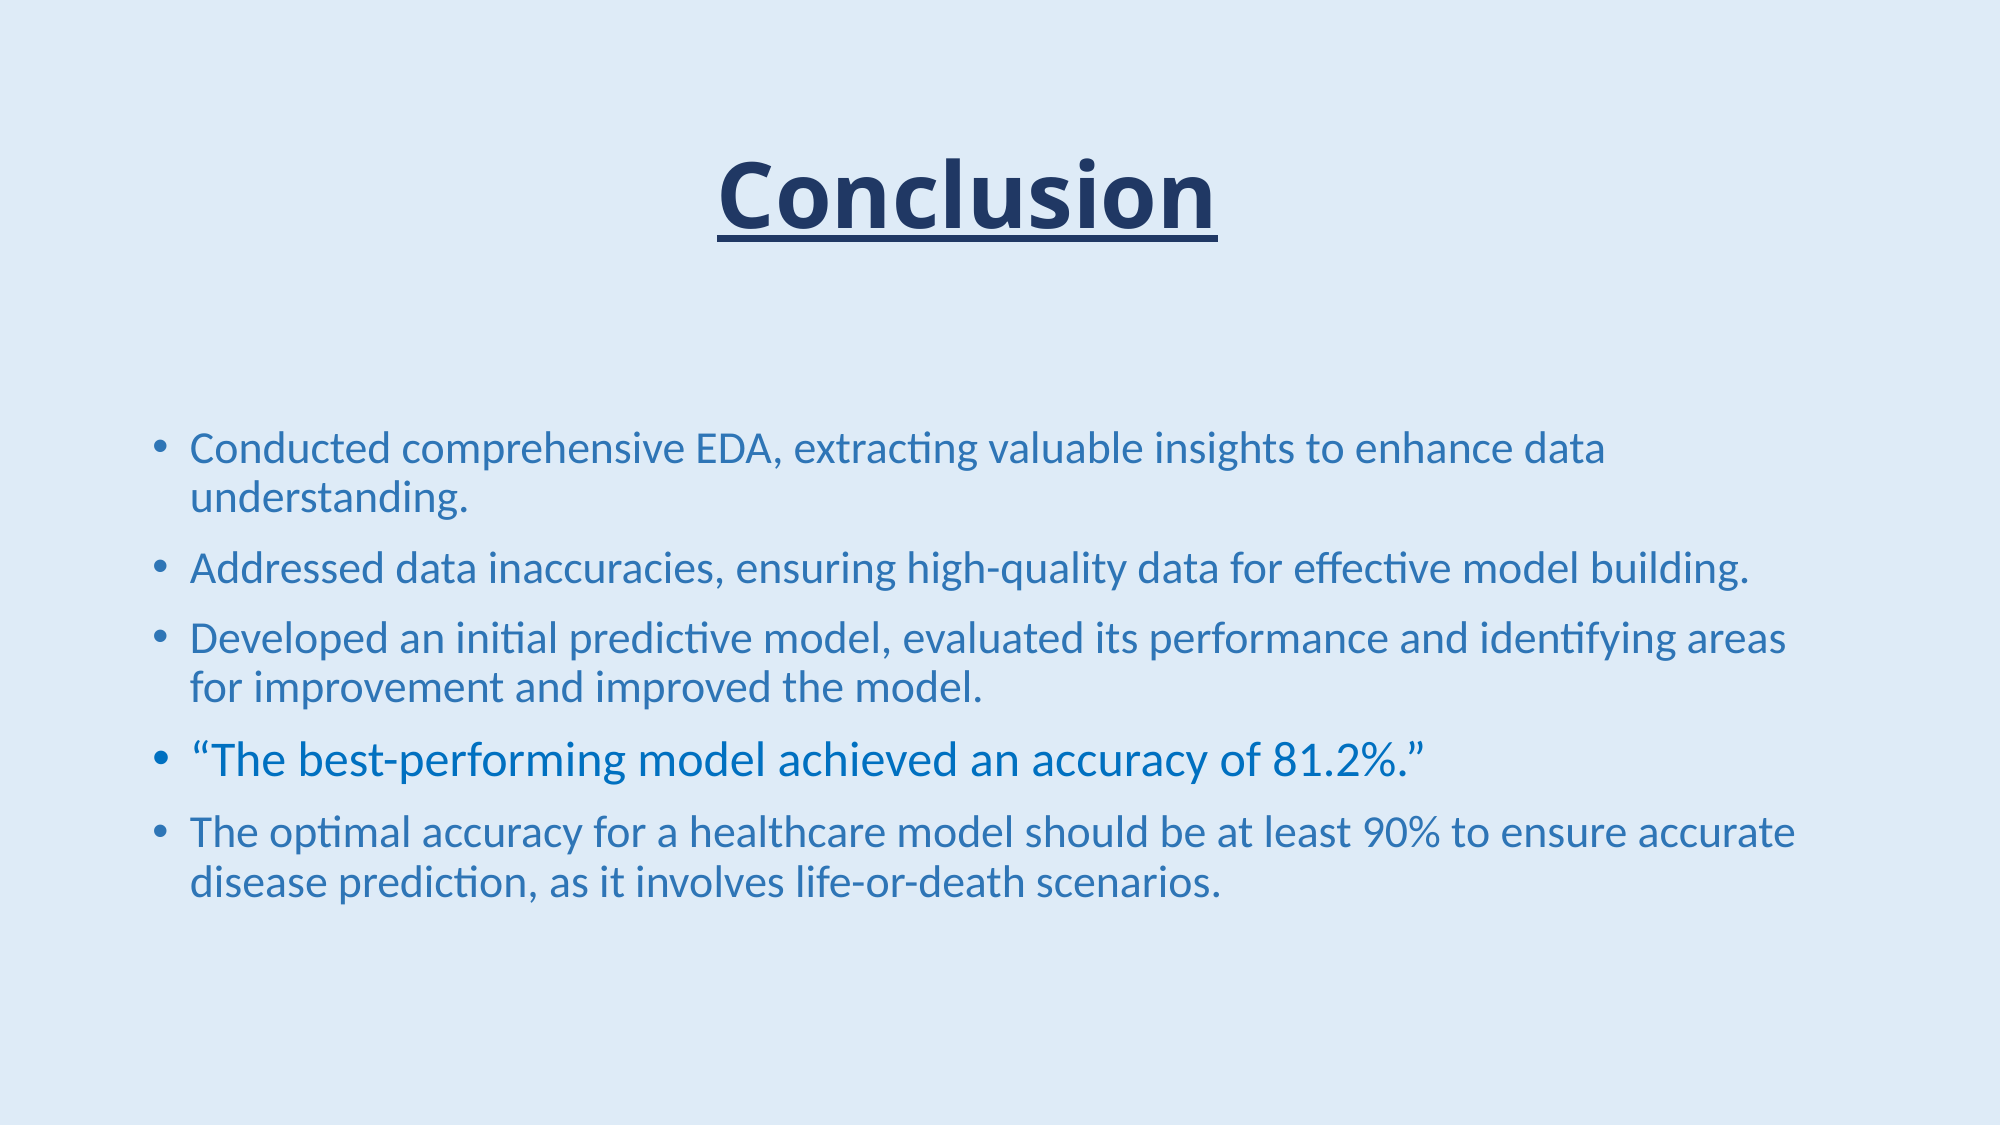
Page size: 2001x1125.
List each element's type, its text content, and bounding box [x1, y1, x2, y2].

title Conclusion [105, 63, 1831, 334]
list Conducted comprehensive EDA, extracting valuable insights to enhance data understanding. Addressed data inaccuracies, ensuring high-quality data for effective model building. Developed an initial predictive model, evaluated its performance and identifying areas for improvement and improved the model. “The best-performing model achieved an accuracy of 81.2%.” The optimal accuracy for a healthcare model should be at least 90% to ensure accurate disease prediction, as it involves life-or-death scenarios. [137, 355, 1863, 1014]
